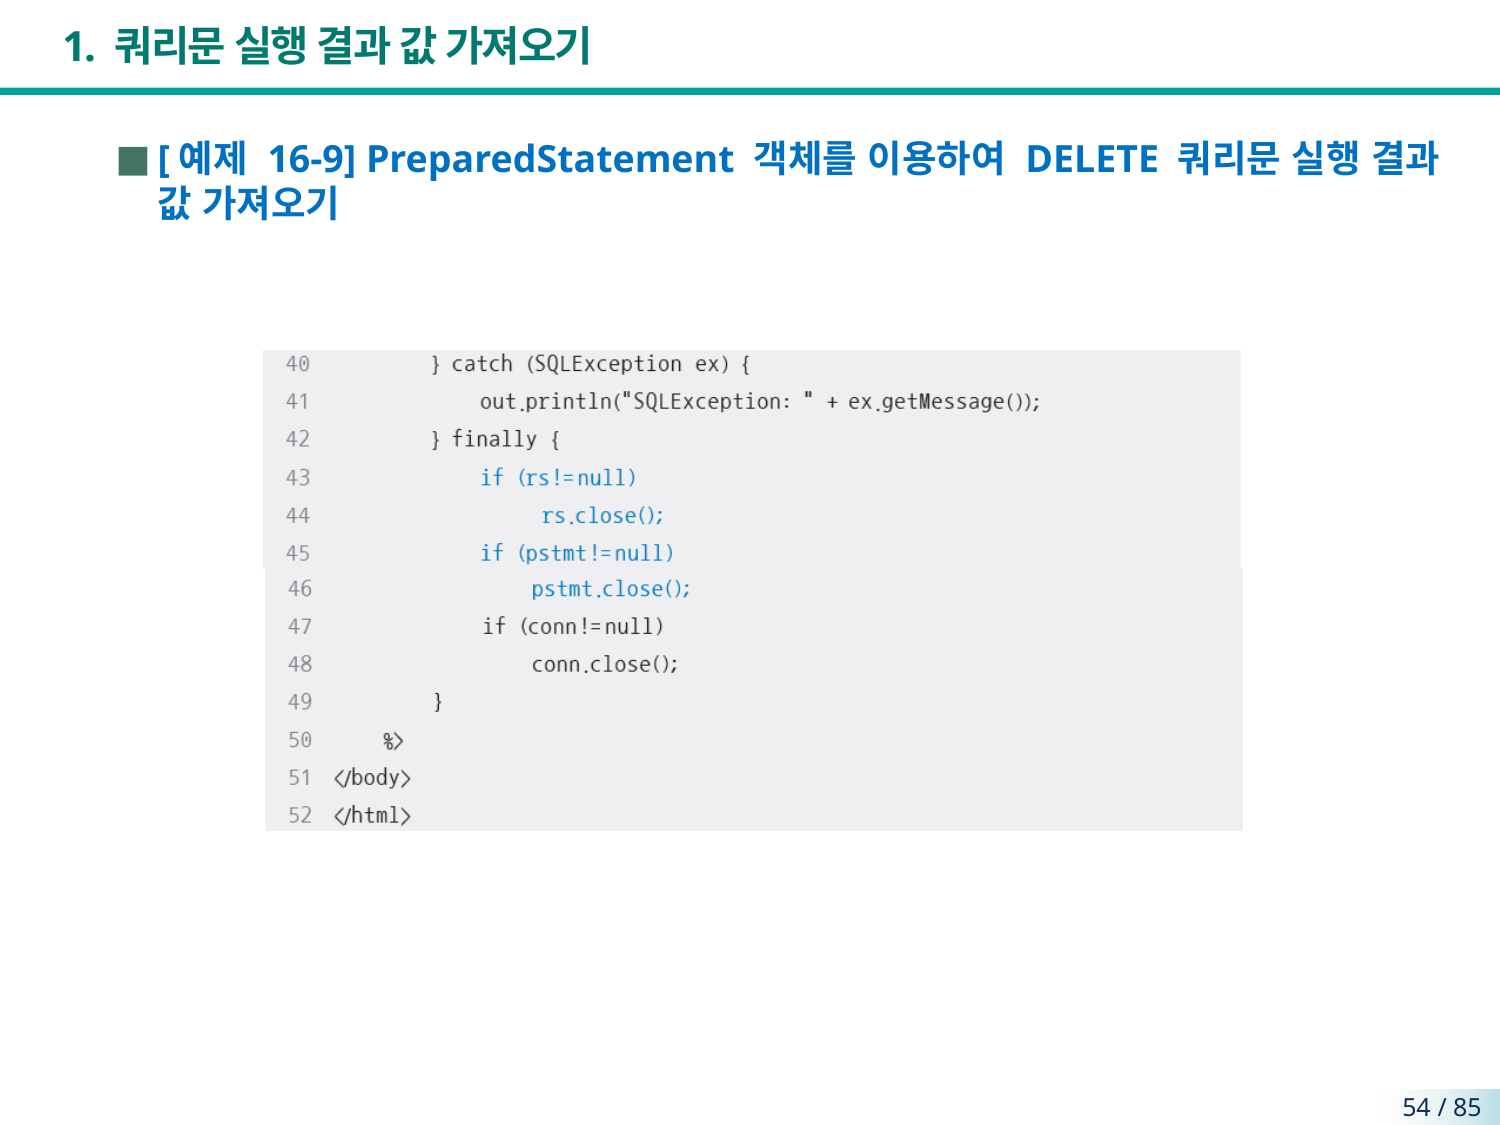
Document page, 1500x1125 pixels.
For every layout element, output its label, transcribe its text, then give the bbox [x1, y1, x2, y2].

list [예제 16-9] PreparedStatement 객체를 이용하여 DELETE 쿼리문 실행 결과 값 가져오기 [100, 127, 1459, 1050]
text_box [263, 350, 1243, 831]
title 1. 쿼리문 실행 결과 값 가져오기 [47, 5, 1325, 84]
